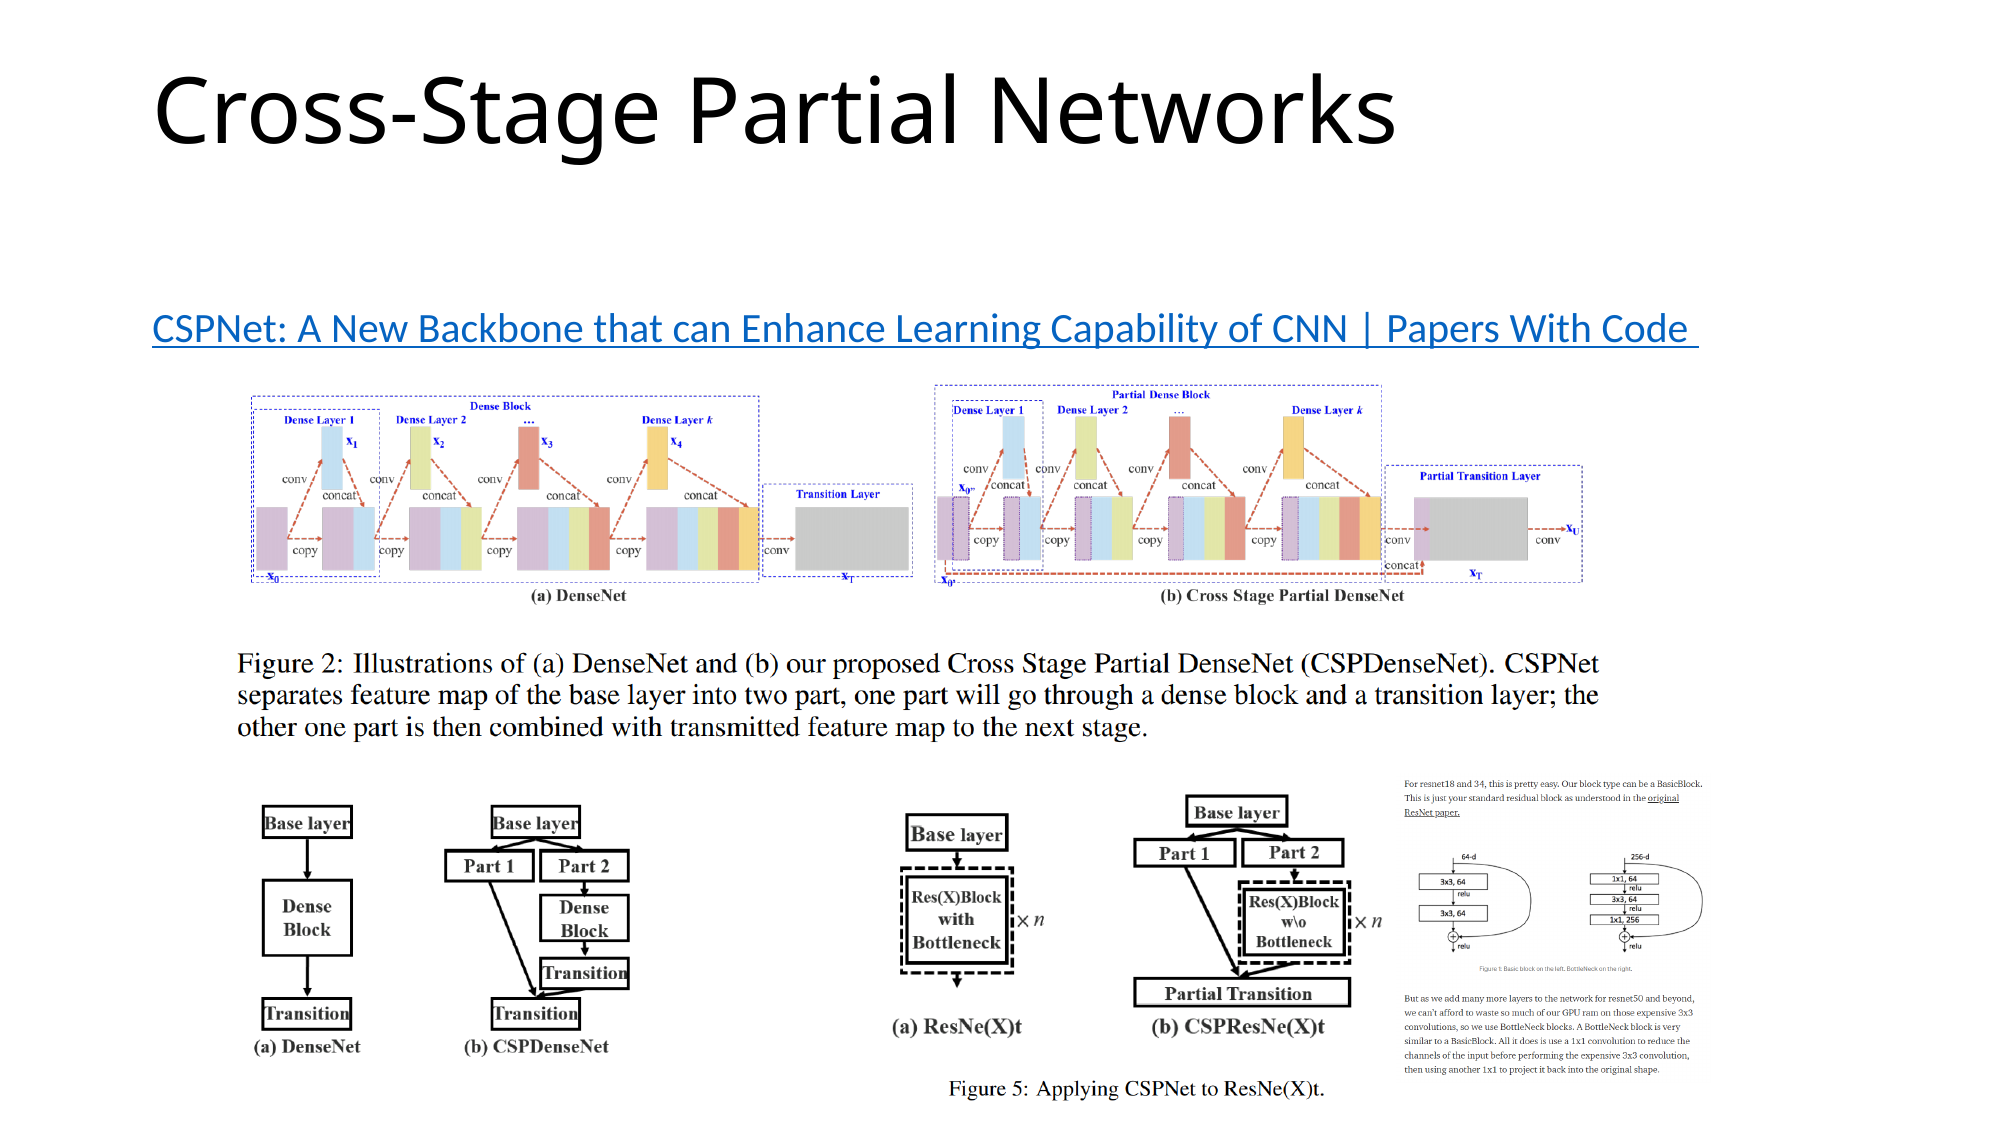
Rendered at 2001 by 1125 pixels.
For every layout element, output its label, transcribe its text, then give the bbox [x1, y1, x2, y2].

picture [879, 773, 1711, 1115]
title Cross-Stage Partial Networks [137, 59, 1863, 278]
picture [224, 785, 653, 1066]
picture [224, 369, 1612, 756]
list CSPNet: A New Backbone that can Enhance Learning Capability of CNN | Papers With Code [137, 299, 1863, 1014]
